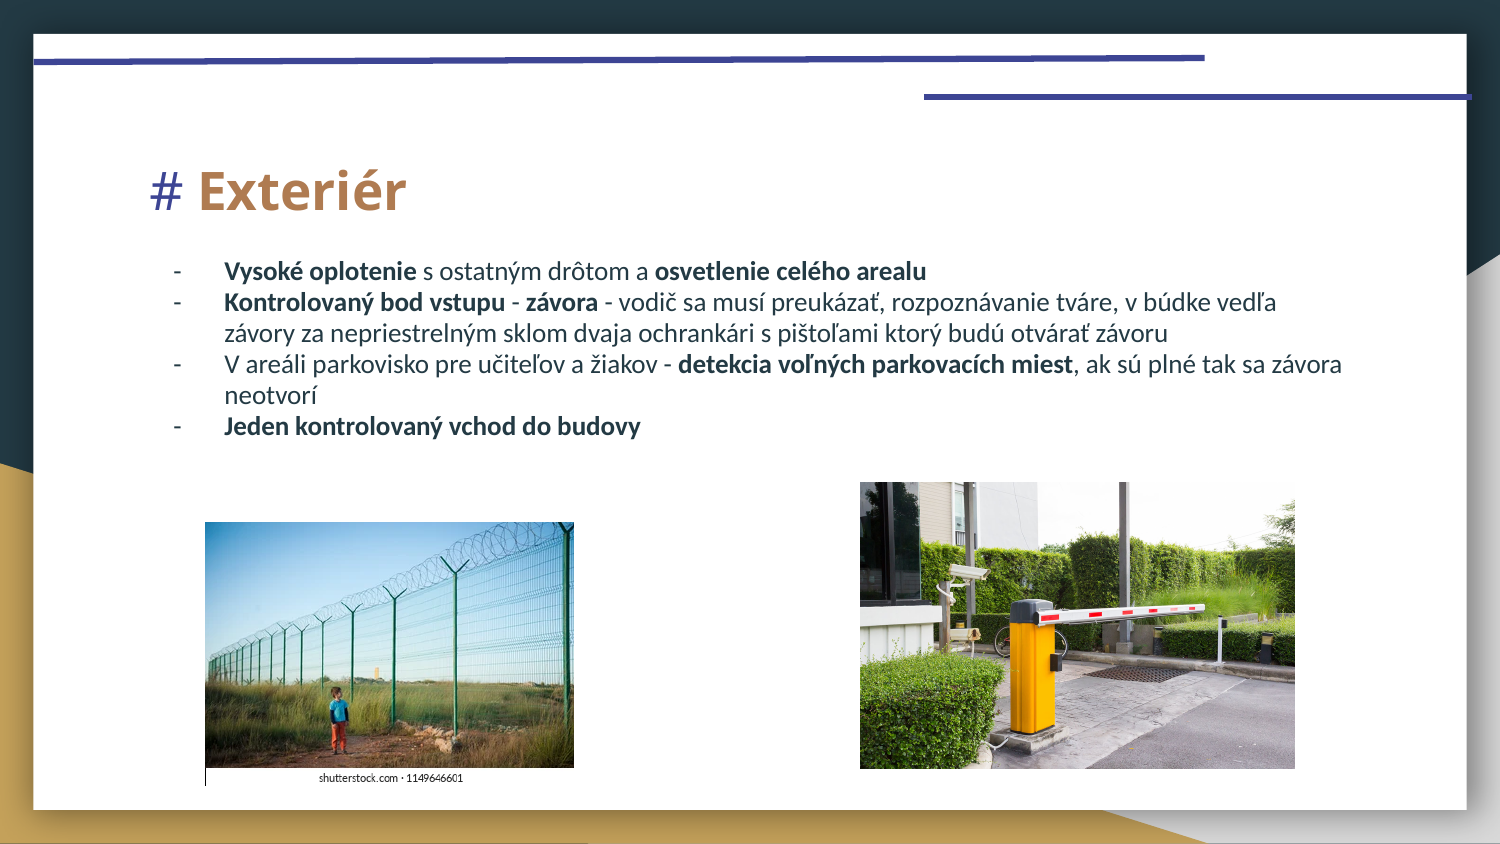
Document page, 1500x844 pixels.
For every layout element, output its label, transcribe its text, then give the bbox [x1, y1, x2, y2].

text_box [33, 57, 1205, 63]
picture [859, 482, 1295, 769]
picture [205, 522, 574, 787]
title # Exteriér [134, 138, 1366, 241]
list Vysoké oplotenie s ostatným drôtom a osvetlenie celého arealu Kontrolovaný bod vstupu - závora - vodič sa musí preukázať, rozpoznávanie tváre, v búdke vedľa závory za nepriestrelným sklom dvaja ochrankári s pištoľami ktorý budú otvárať závoru V areáli parkovisko pre učiteľov a žiakov - detekcia voľných parkovacích miest, ak sú plné tak sa závora neotvorí Jeden kontrolovaný vchod do budovy [134, 241, 1366, 729]
